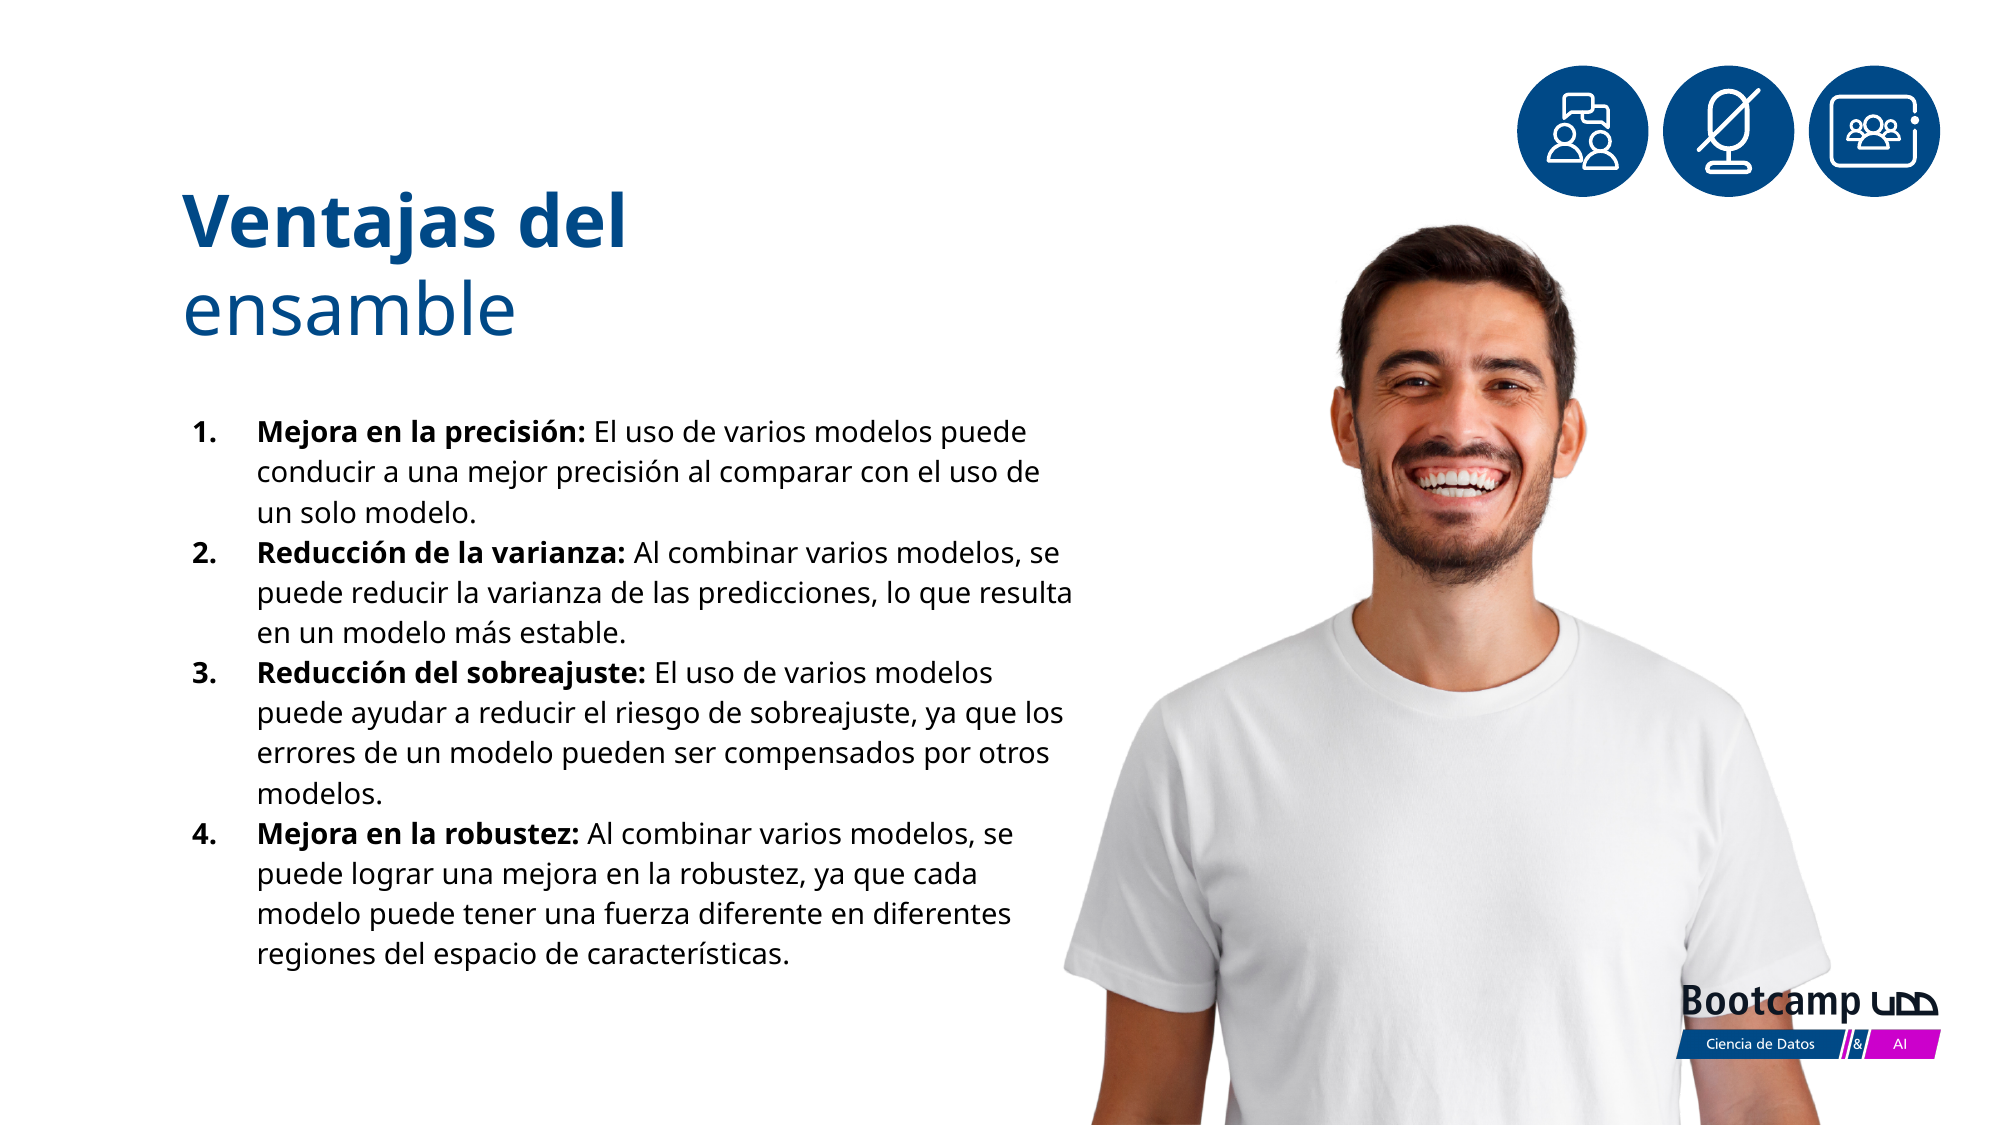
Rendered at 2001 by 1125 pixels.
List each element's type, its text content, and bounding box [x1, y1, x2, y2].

text_box Ventajas del ensamble [167, 159, 825, 365]
picture [1050, 181, 1941, 1125]
list Mejora en la precisión: El uso de varios modelos puede conducir a una mejor precisión al comparar con el uso de un solo modelo. Reducción de la varianza: Al combinar varios modelos, se puede reducir la varianza de las predicciones, lo que resulta en un modelo más estable. Reducción del sobreajuste: El uso de varios modelos puede ayudar a reducir el riesgo de sobreajuste, ya que los errores de un modelo pueden ser compensados ​​por otros modelos. Mejora en la robustez: Al combinar varios modelos, se puede lograr una mejora en la robustez, ya que cada modelo puede tener una fuerza diferente en diferentes regiones del espacio de características. [136, 388, 1045, 1067]
